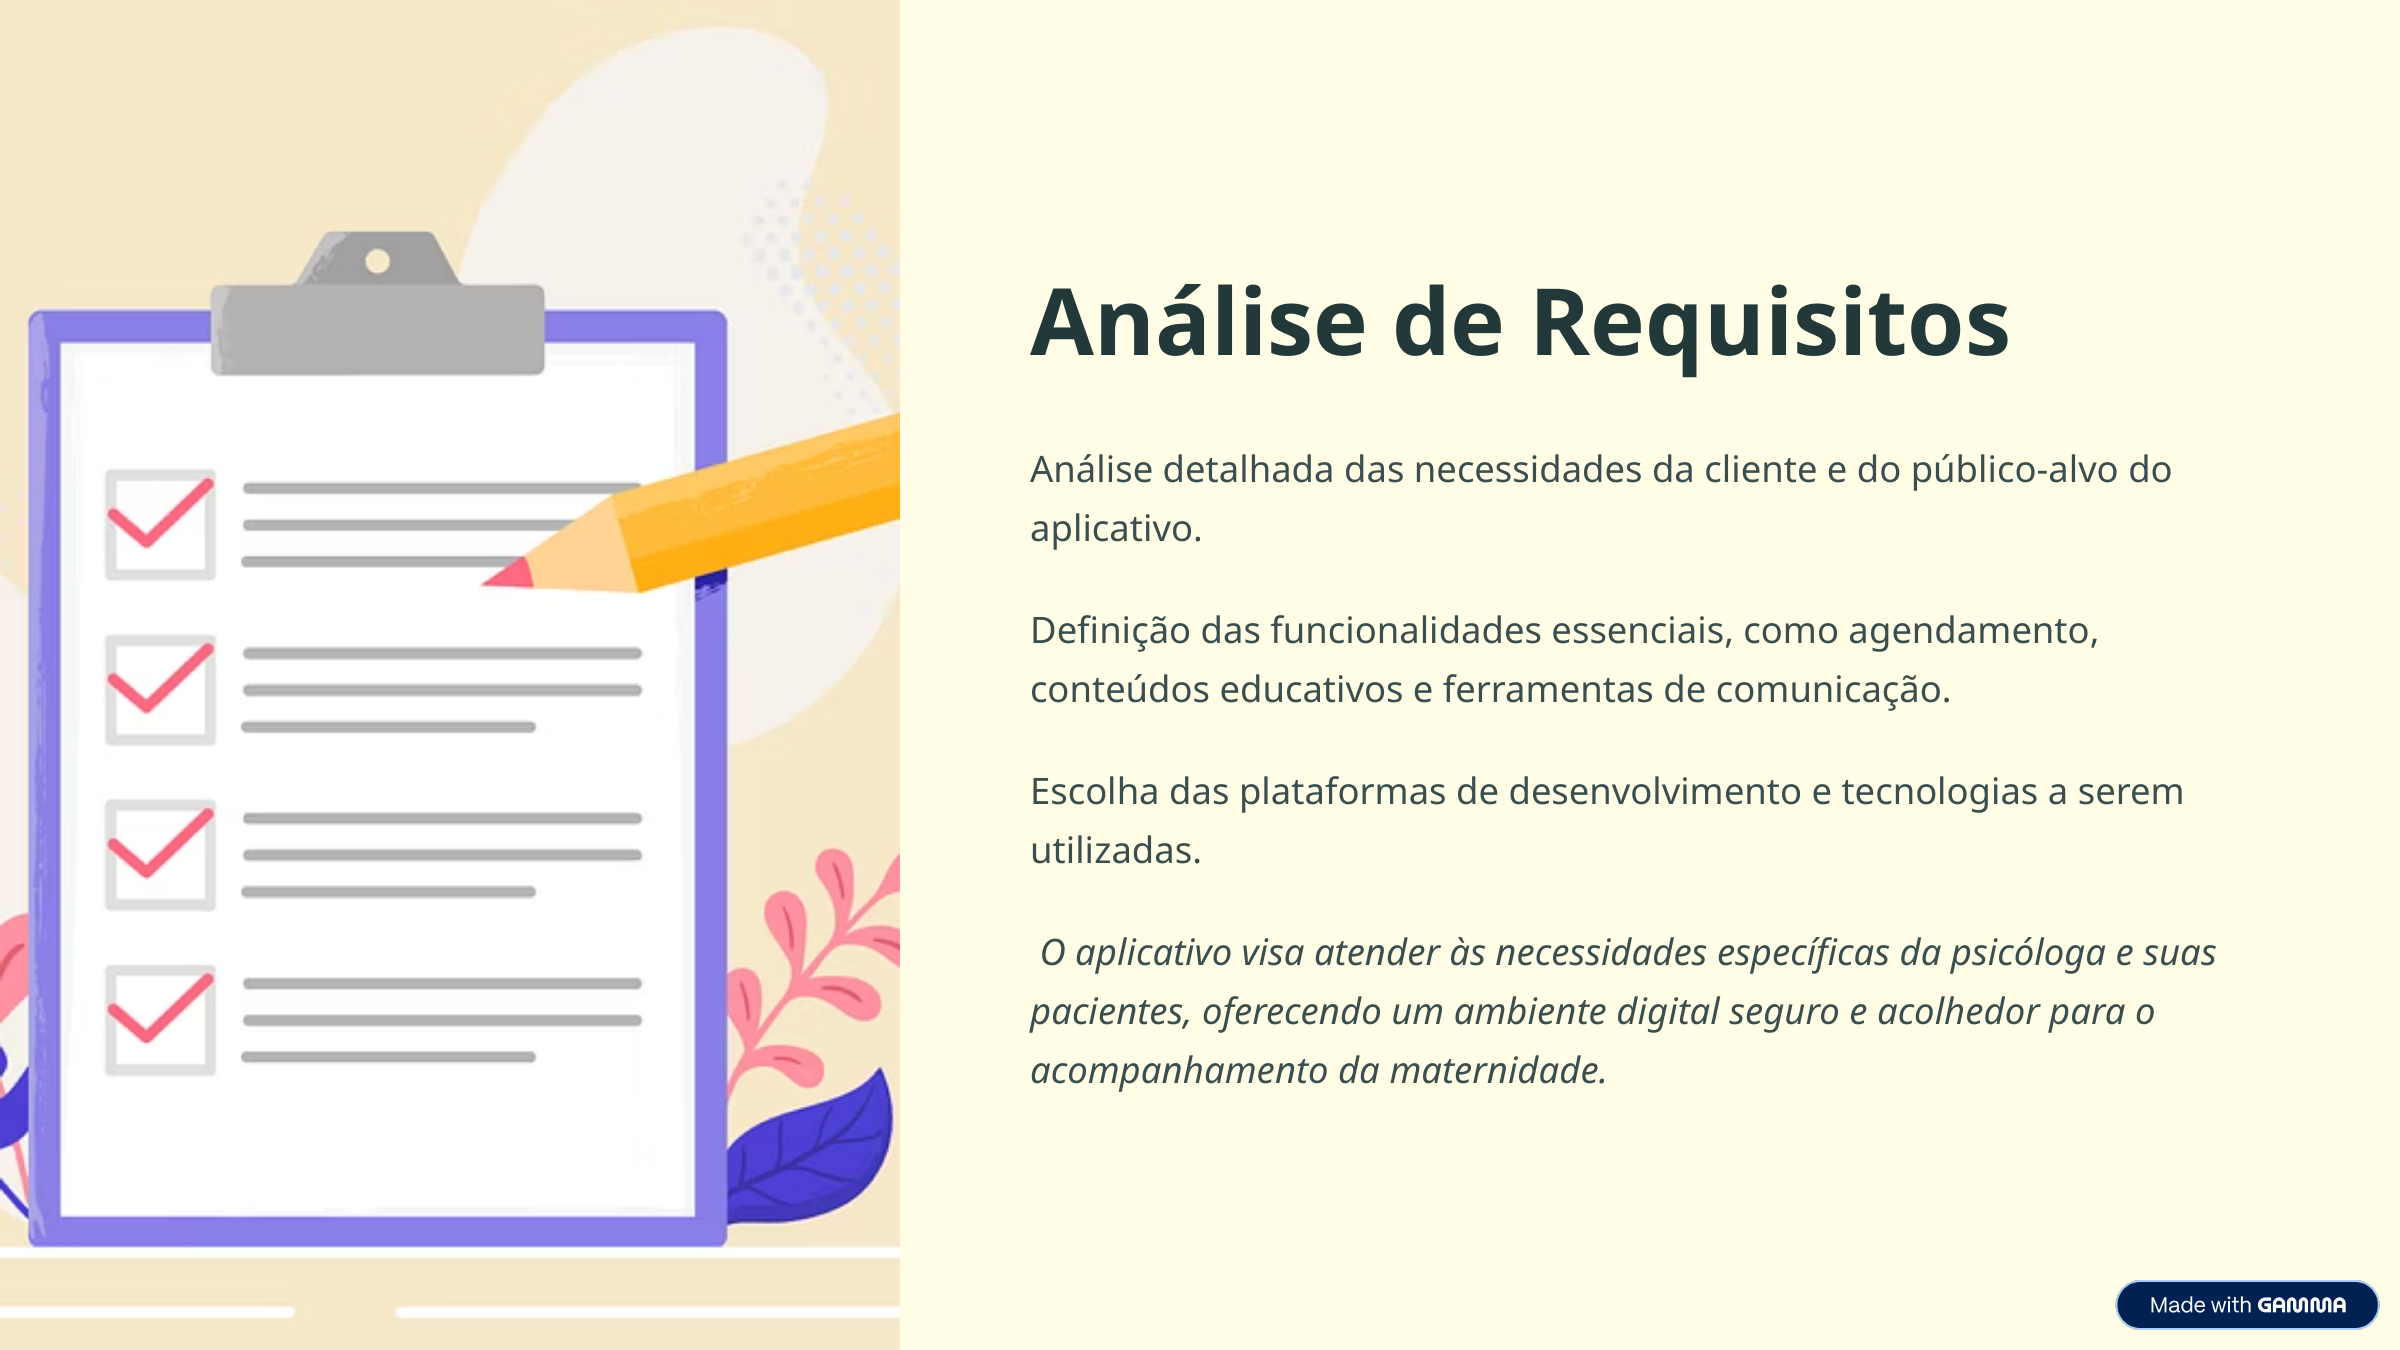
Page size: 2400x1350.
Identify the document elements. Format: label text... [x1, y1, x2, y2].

picture [0, 0, 900, 1350]
text_box Análise detalhada das necessidades da cliente e do público-alvo do aplicativo. [1030, 430, 2270, 550]
text_box Análise de Requisitos [1030, 258, 2112, 375]
text_box Definição das funcionalidades essenciais, como agendamento, conteúdos educativos e ferramentas de comunicação. [1030, 591, 2270, 711]
text_box Escolha das plataformas de desenvolvimento e tecnologias a serem utilizadas. [1030, 752, 2270, 872]
picture [2106, 1271, 2389, 1339]
text_box O aplicativo visa atender às necessidades específicas da psicóloga e suas pacientes, oferecendo um ambiente digital seguro e acolhedor para o acompanhamento da maternidade. [1030, 913, 2270, 1092]
